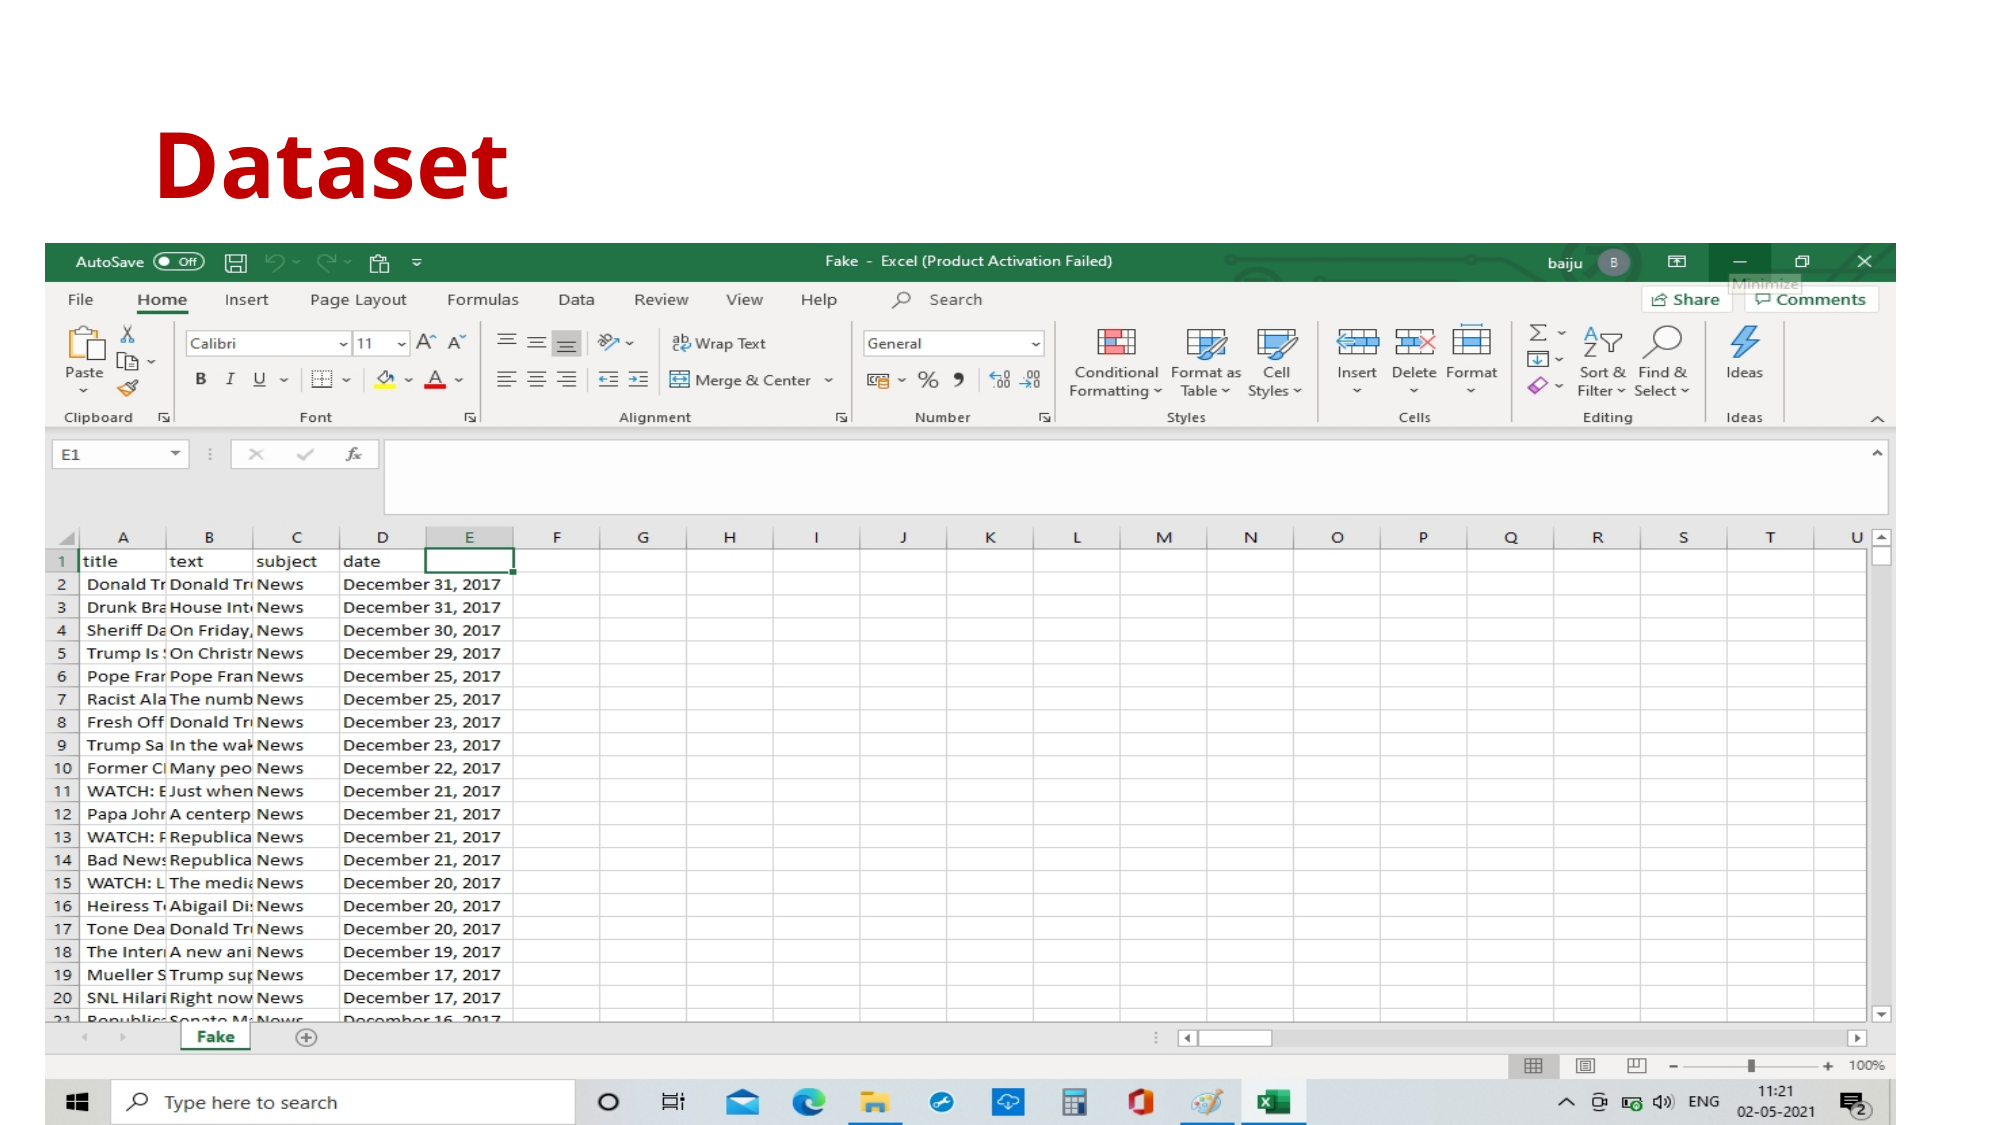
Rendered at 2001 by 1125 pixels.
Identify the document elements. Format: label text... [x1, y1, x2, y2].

title Dataset [137, 59, 1863, 243]
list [45, 243, 1896, 1125]
